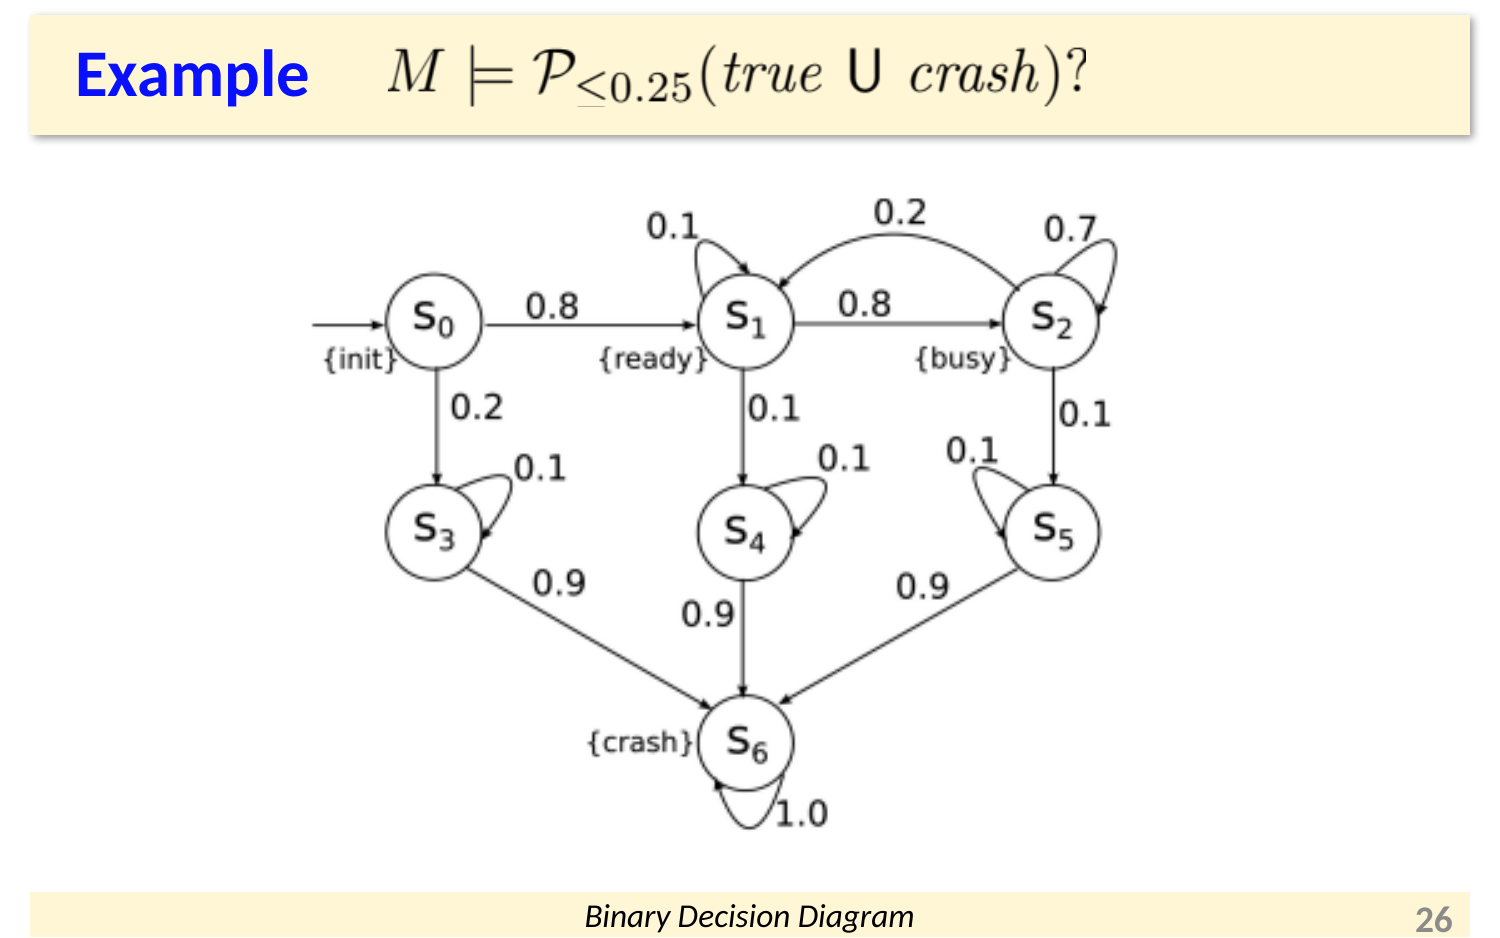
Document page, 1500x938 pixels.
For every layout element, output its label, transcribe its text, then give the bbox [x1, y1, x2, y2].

picture [308, 197, 1119, 832]
picture [387, 43, 1086, 107]
slide_number 26 [1380, 894, 1468, 938]
title Example [30, 15, 1470, 135]
